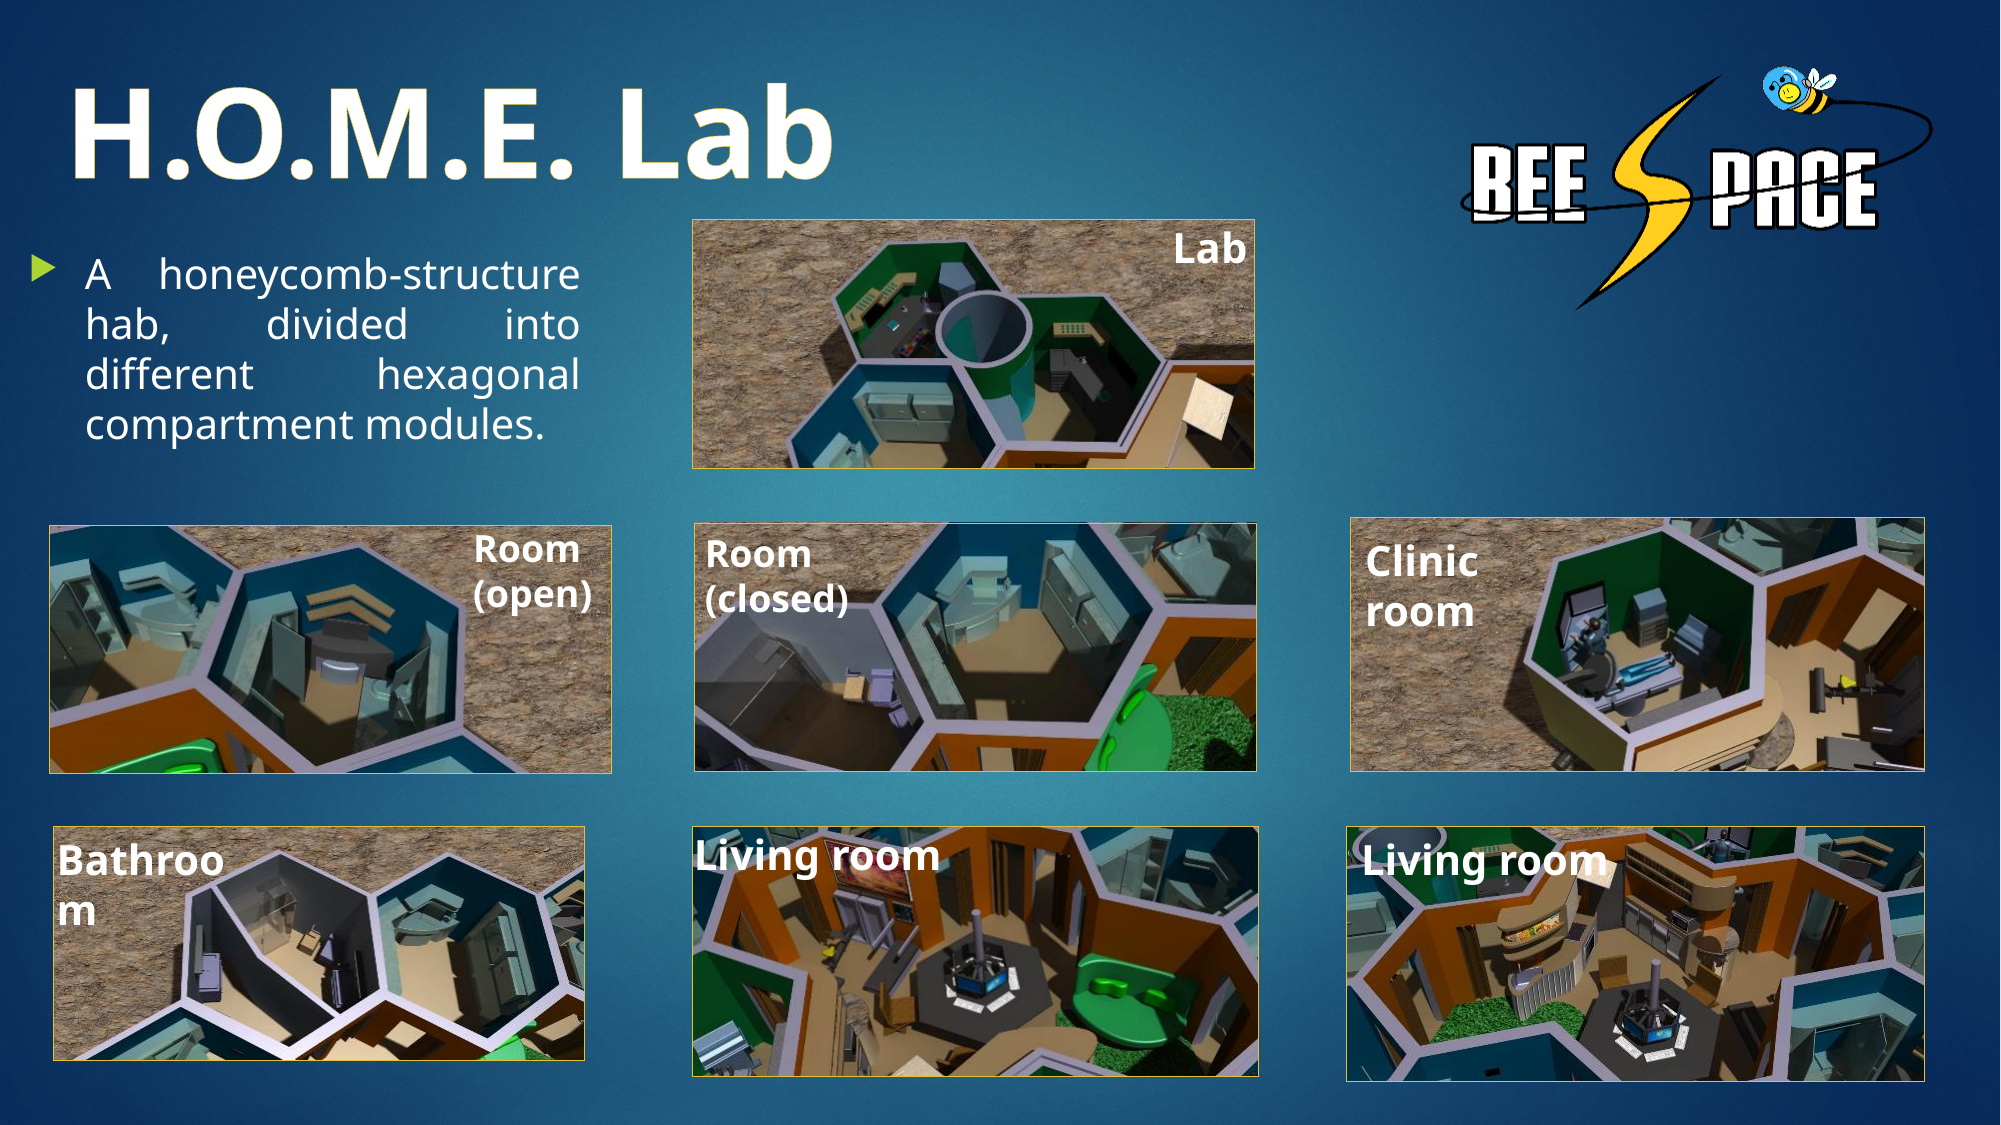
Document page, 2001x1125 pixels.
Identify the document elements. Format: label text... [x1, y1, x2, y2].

picture [1360, 0, 2000, 361]
picture [49, 525, 612, 775]
text_box Living room [679, 821, 966, 886]
picture [1350, 517, 1926, 772]
picture [1118, 581, 1123, 595]
picture [691, 825, 1259, 1077]
picture [53, 825, 586, 1061]
text_box Bathroom [41, 826, 51, 941]
title H.O.M.E. Lab [49, 45, 1354, 276]
picture [1483, 1068, 1505, 1078]
picture [694, 522, 1257, 772]
picture [1346, 825, 1926, 1082]
text_box Room (open) [458, 517, 632, 623]
picture [691, 219, 1255, 469]
picture [49, 525, 97, 536]
text_box Lab [1157, 214, 1308, 280]
list A honeycomb-structure hab, divided into different hexagonal compartment modules. [13, 240, 597, 929]
picture [1108, 576, 1119, 581]
